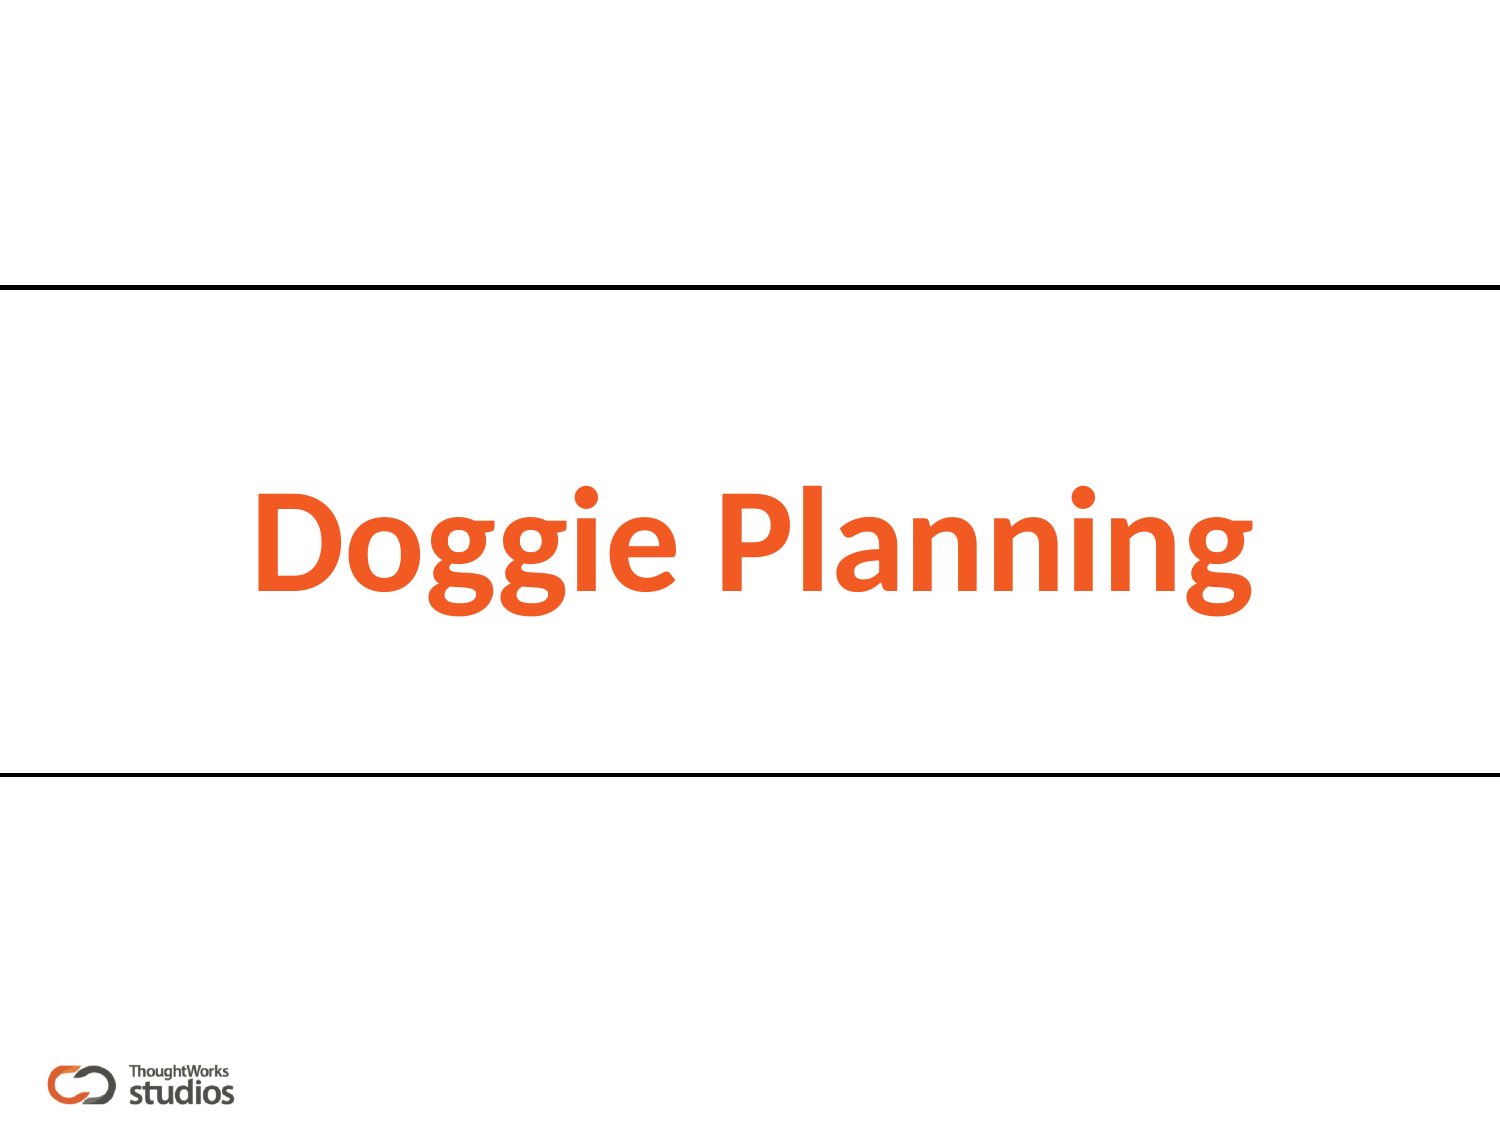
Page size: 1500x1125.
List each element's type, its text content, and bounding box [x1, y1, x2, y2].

picture [46, 1063, 235, 1105]
title Doggie Planning [62, 299, 1443, 763]
